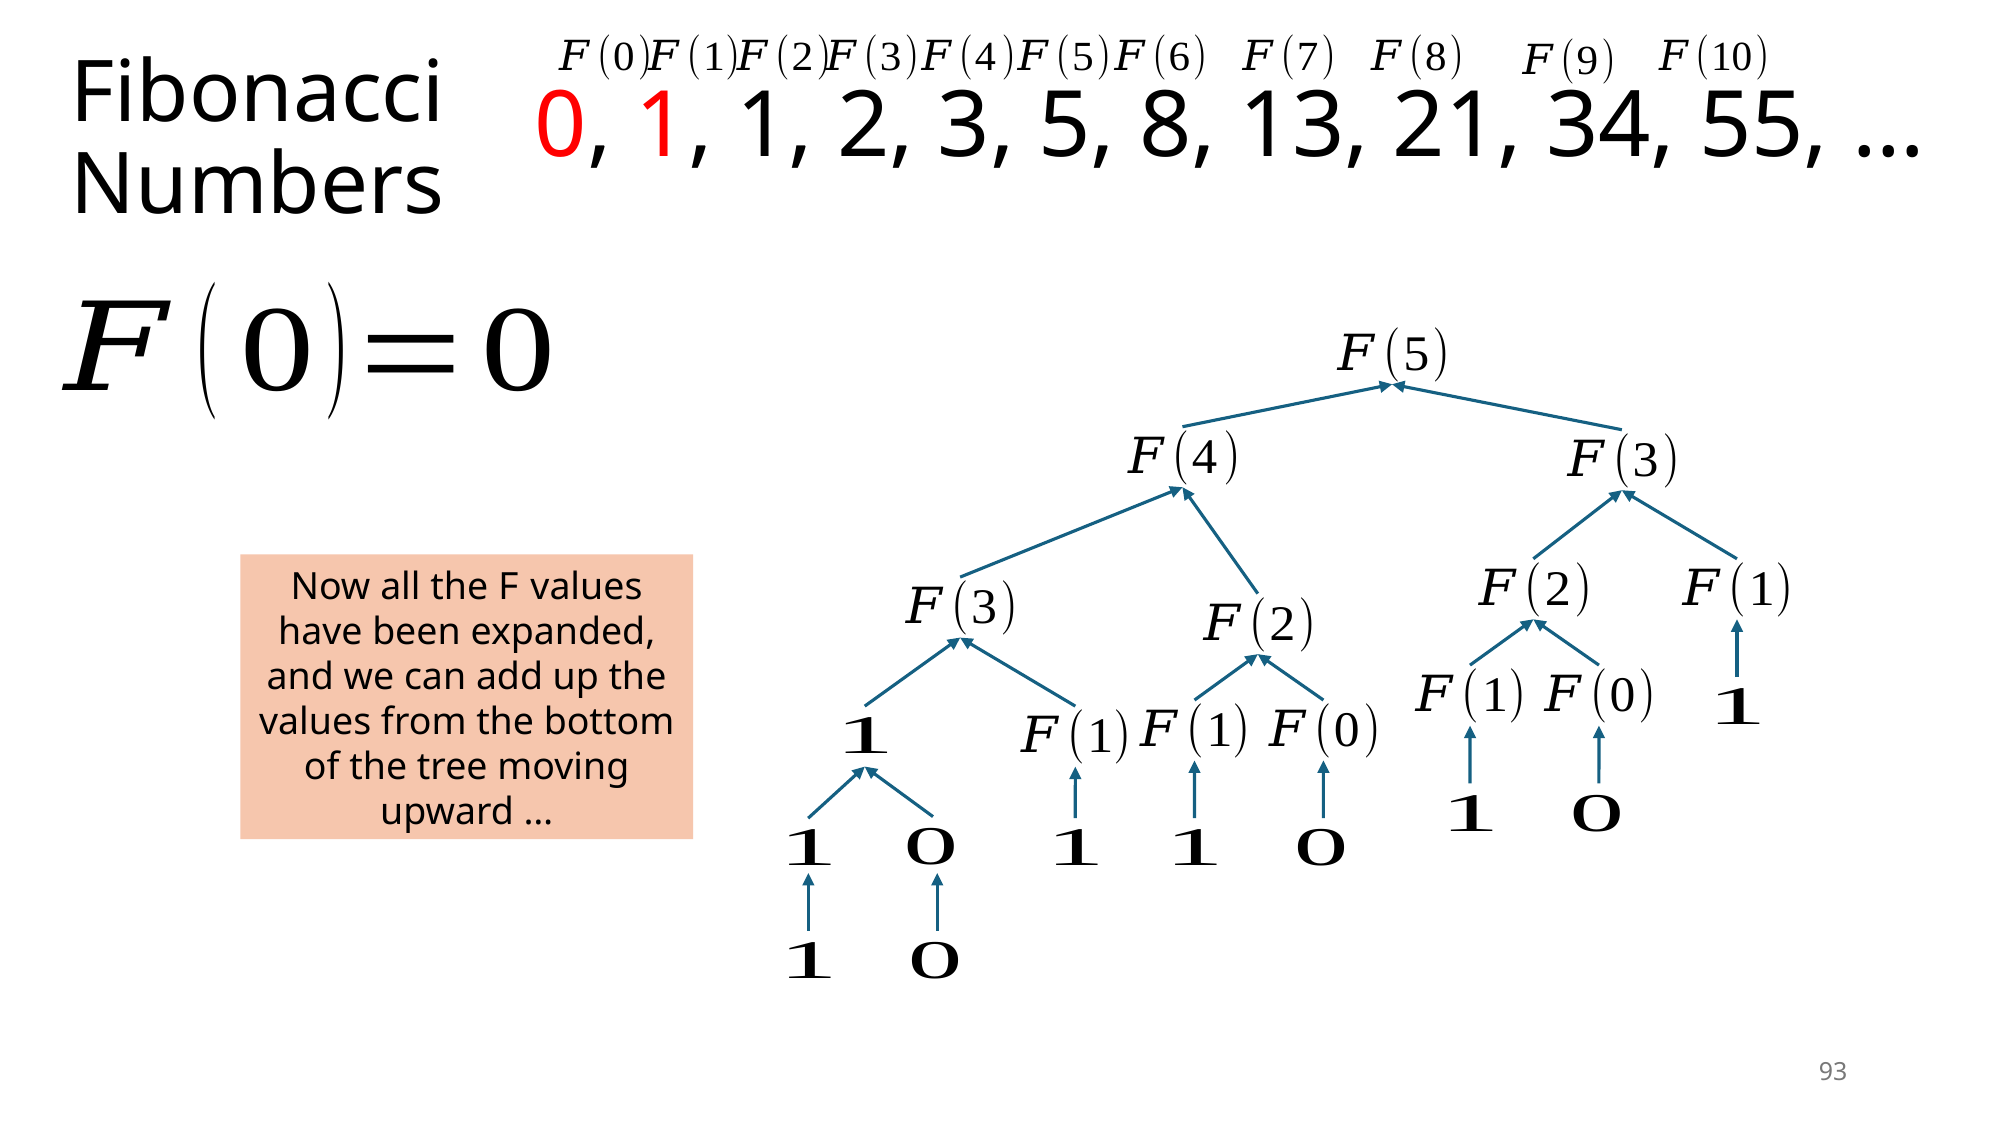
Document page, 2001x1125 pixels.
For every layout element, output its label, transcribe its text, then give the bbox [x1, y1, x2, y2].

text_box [1193, 653, 1257, 701]
text_box Now all the F values have been expanded, and we can add up the values from the bottom of the tree moving upward … [240, 554, 694, 840]
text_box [807, 766, 866, 819]
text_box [1621, 489, 1738, 560]
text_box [1181, 486, 1259, 595]
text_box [1391, 383, 1623, 431]
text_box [1532, 489, 1621, 560]
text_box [1257, 653, 1324, 701]
title Fibonacci Numbers [55, 31, 462, 249]
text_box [555, 30, 1905, 185]
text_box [959, 637, 1076, 707]
slide_number 93 [1412, 1042, 1863, 1103]
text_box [864, 637, 959, 707]
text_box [959, 486, 1181, 578]
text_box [864, 766, 934, 818]
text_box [1532, 618, 1600, 666]
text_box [1469, 618, 1532, 666]
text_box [1181, 383, 1391, 428]
